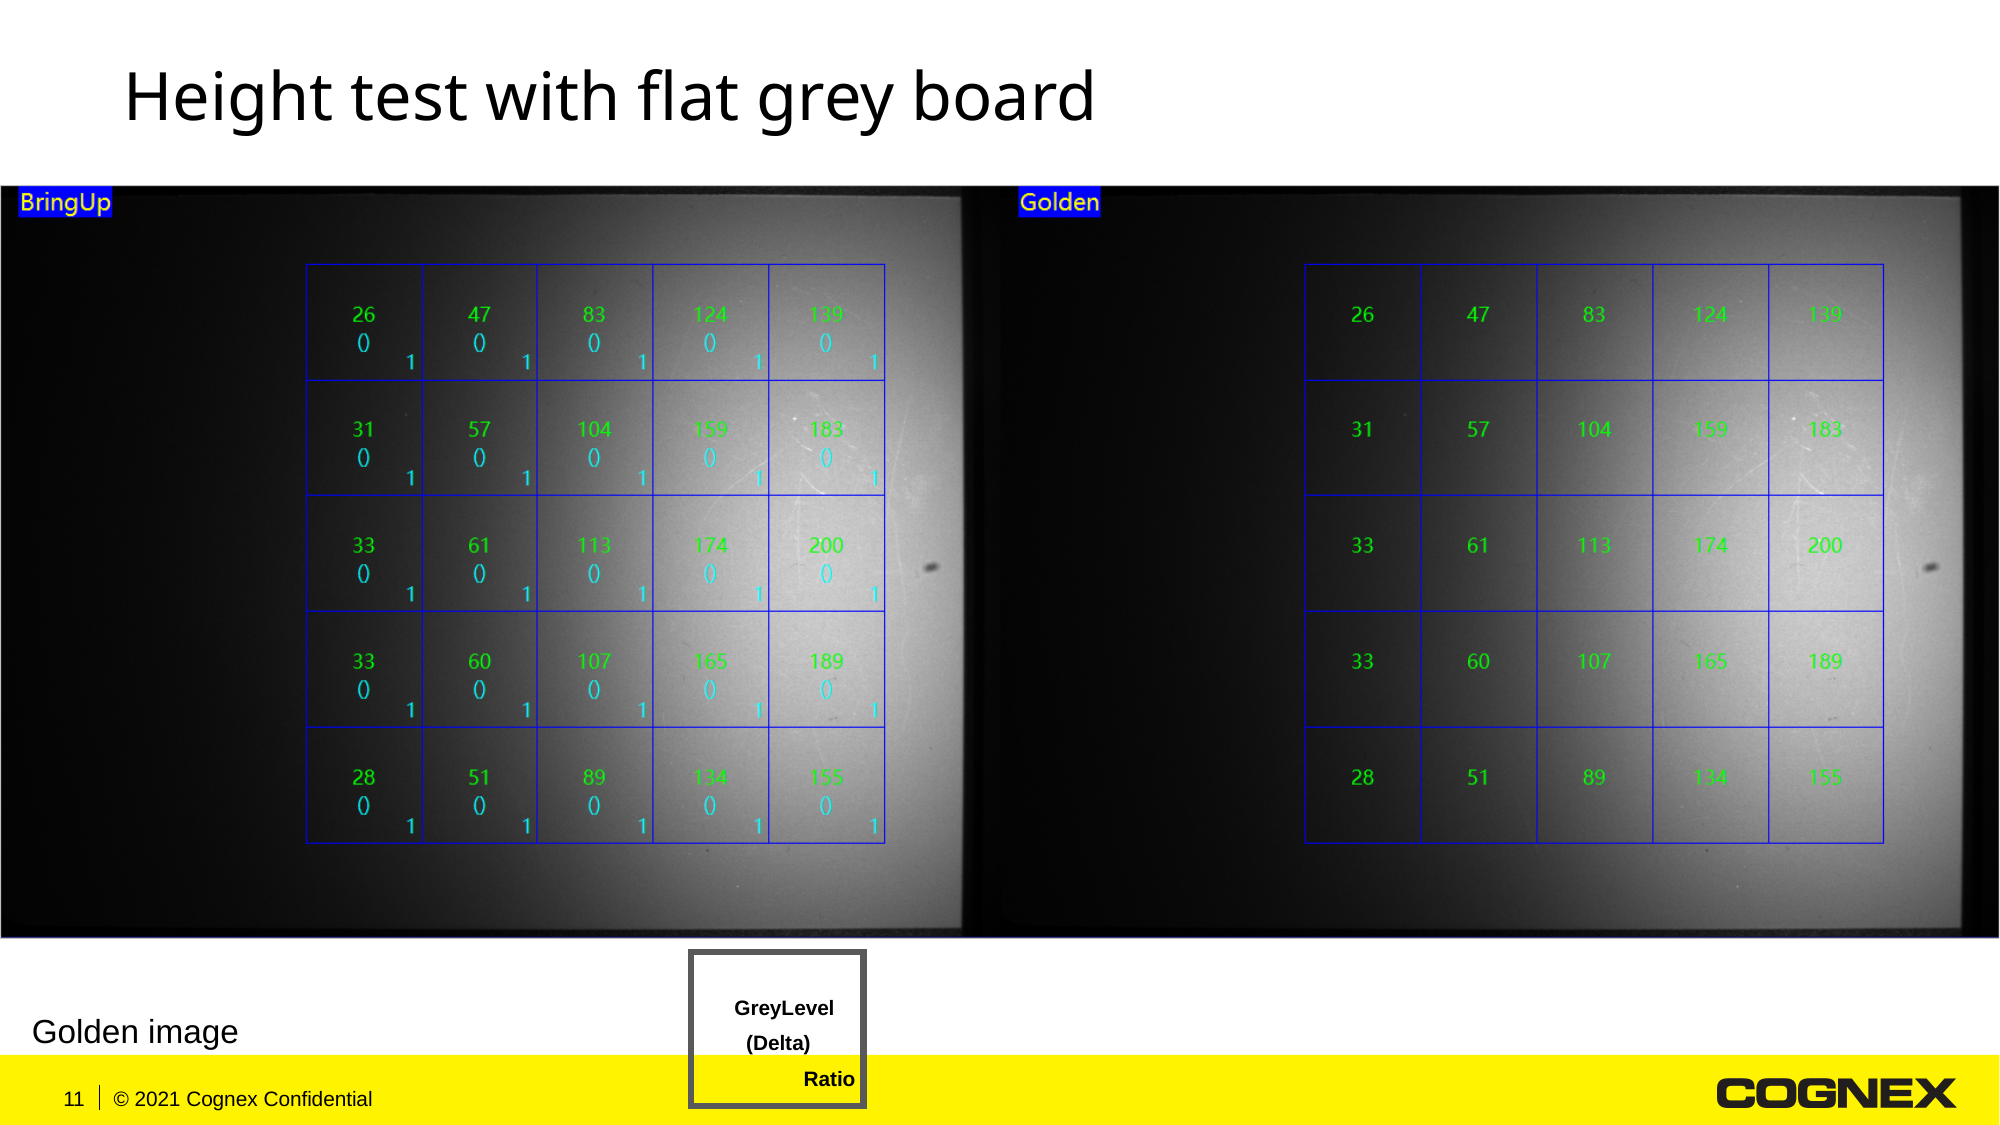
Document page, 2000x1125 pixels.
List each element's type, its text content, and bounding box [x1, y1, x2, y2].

picture [1717, 1078, 1957, 1108]
text_box GreyLevel (Delta) Ratio [690, 951, 864, 1106]
text_box Golden image [17, 1007, 280, 1050]
title Height test with flat grey board [107, 55, 1889, 182]
picture [0, 185, 2000, 940]
